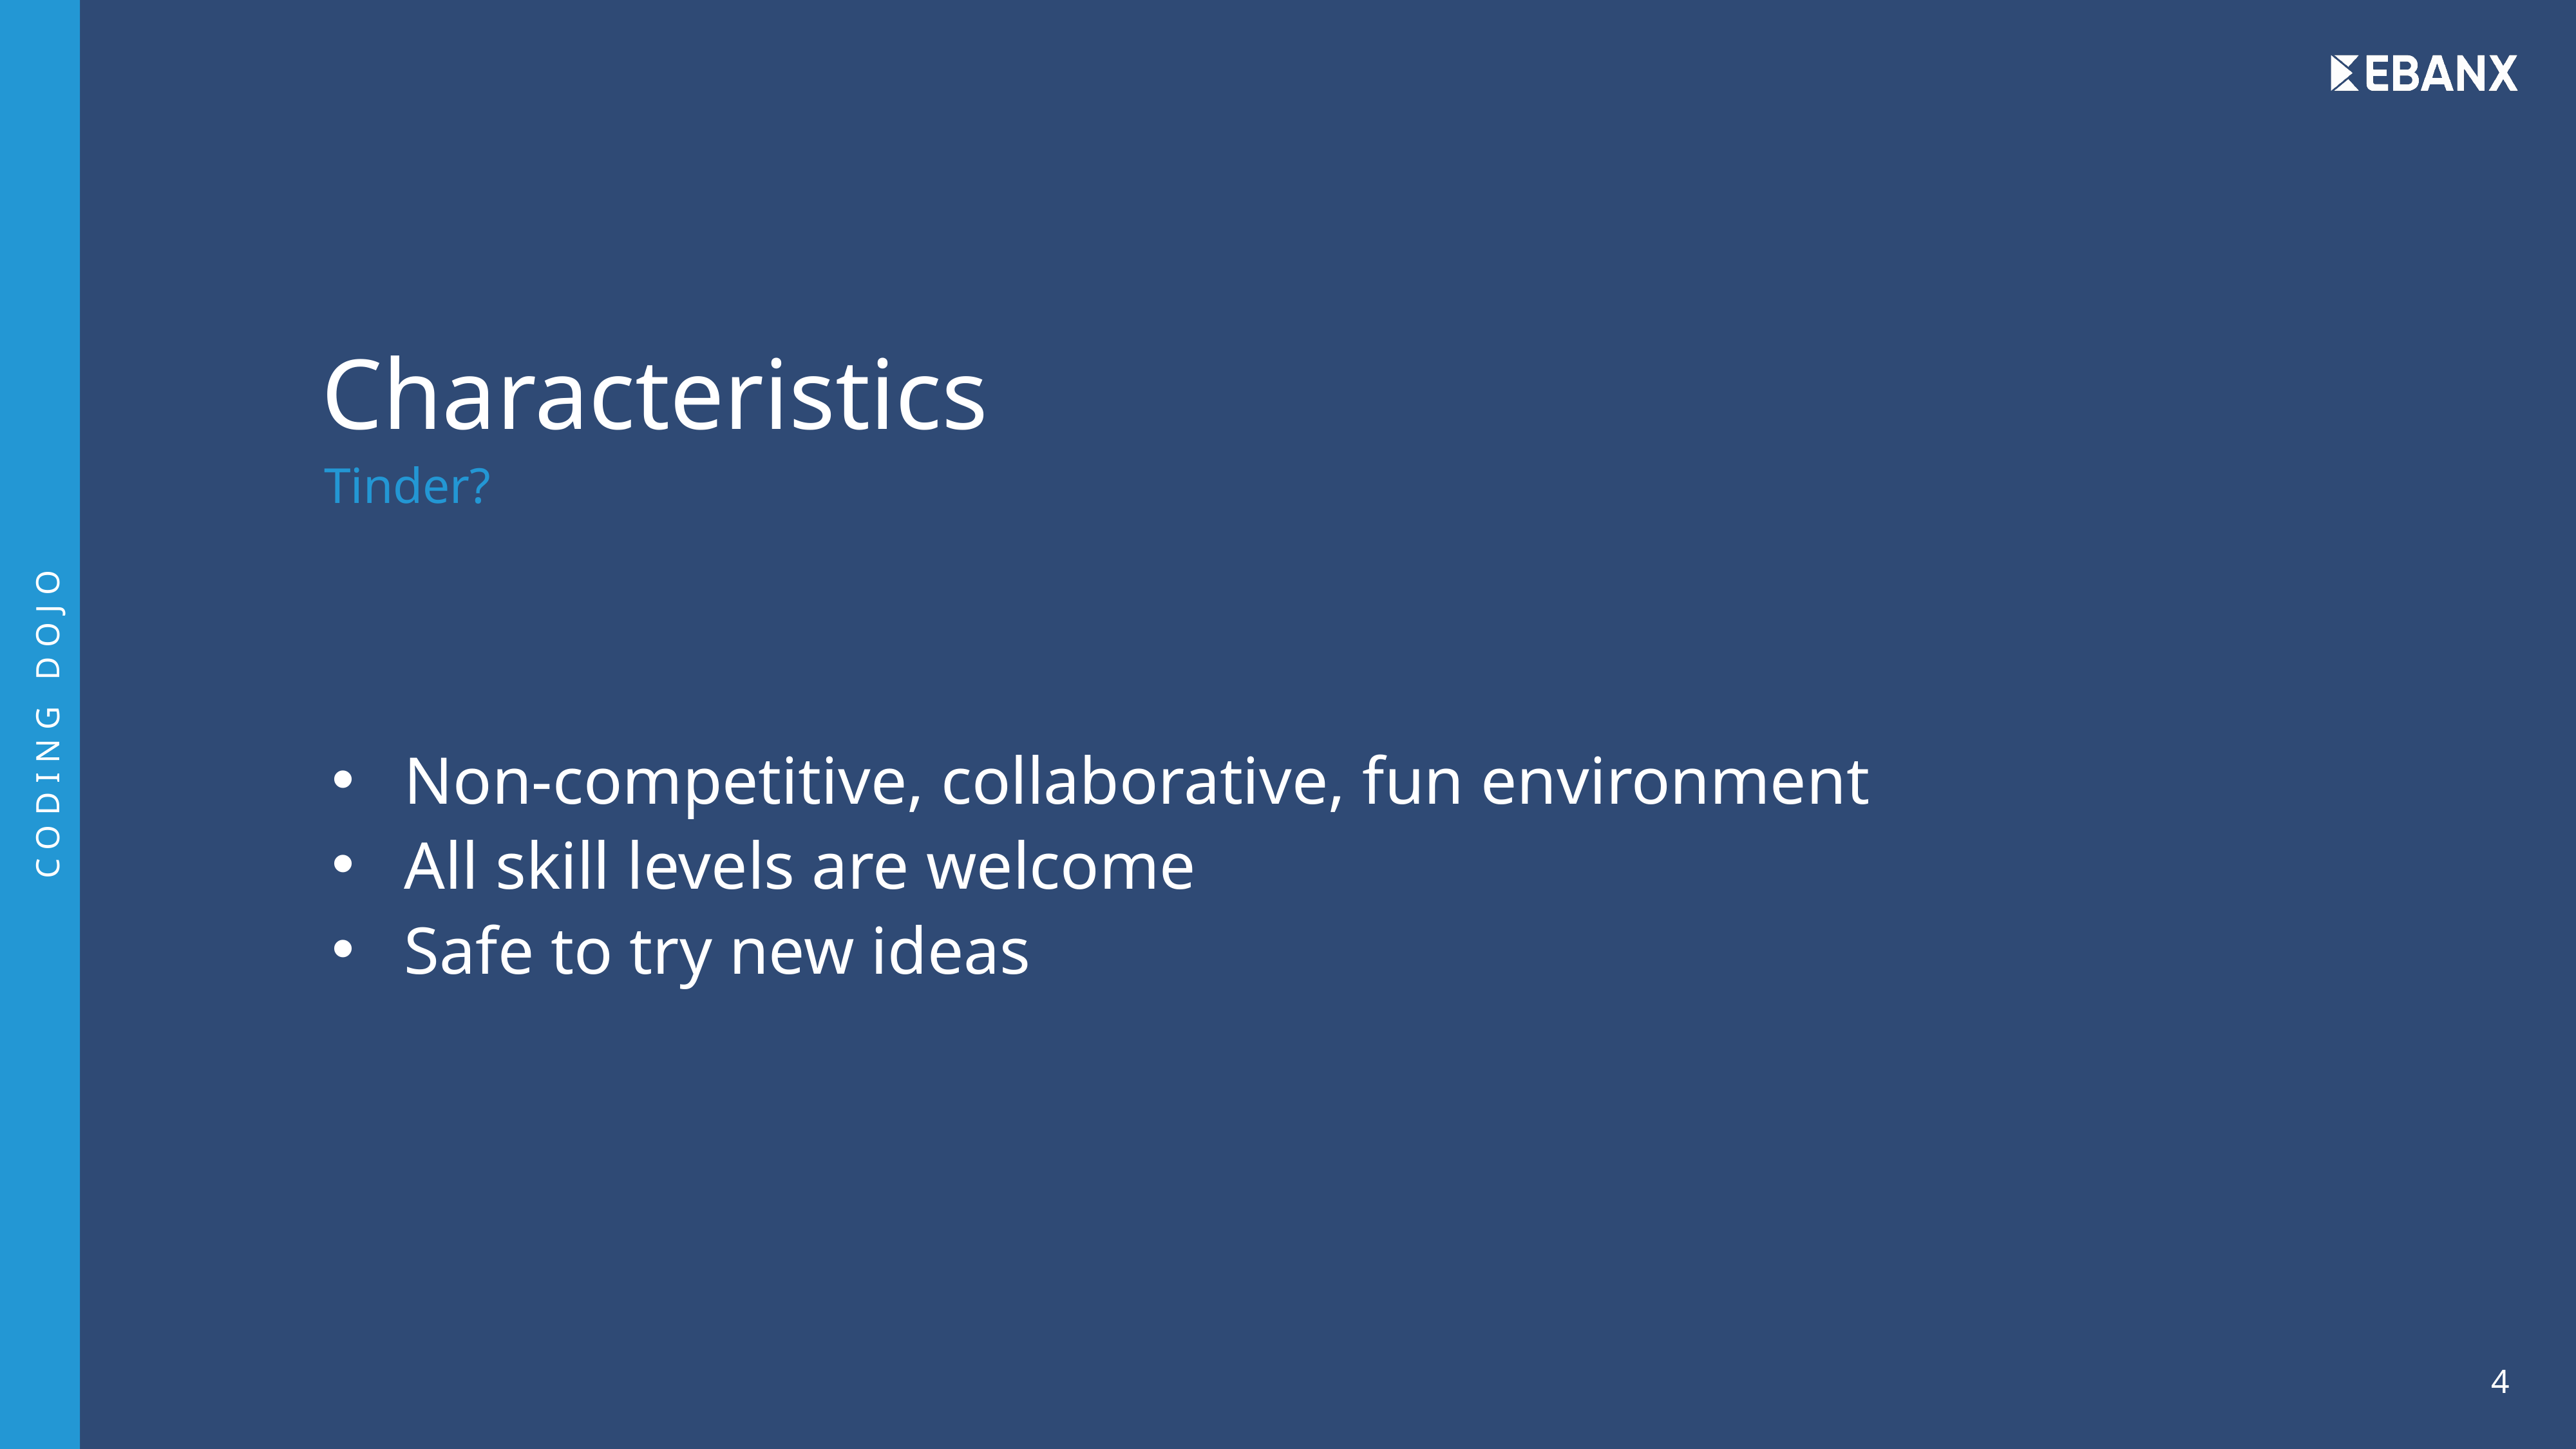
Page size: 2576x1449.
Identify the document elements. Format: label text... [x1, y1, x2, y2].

text_box Tinder? [318, 449, 497, 518]
text_box CODING DOJO [22, 565, 71, 884]
text_box Non-competitive, collaborative, fun environment All skill levels are welcome Safe to try new ideas [327, 726, 2311, 992]
picture [2331, 48, 2524, 96]
text_box [0, 0, 80, 1449]
slide_number 4 [2485, 1355, 2515, 1405]
text_box Characteristics [316, 340, 1733, 455]
